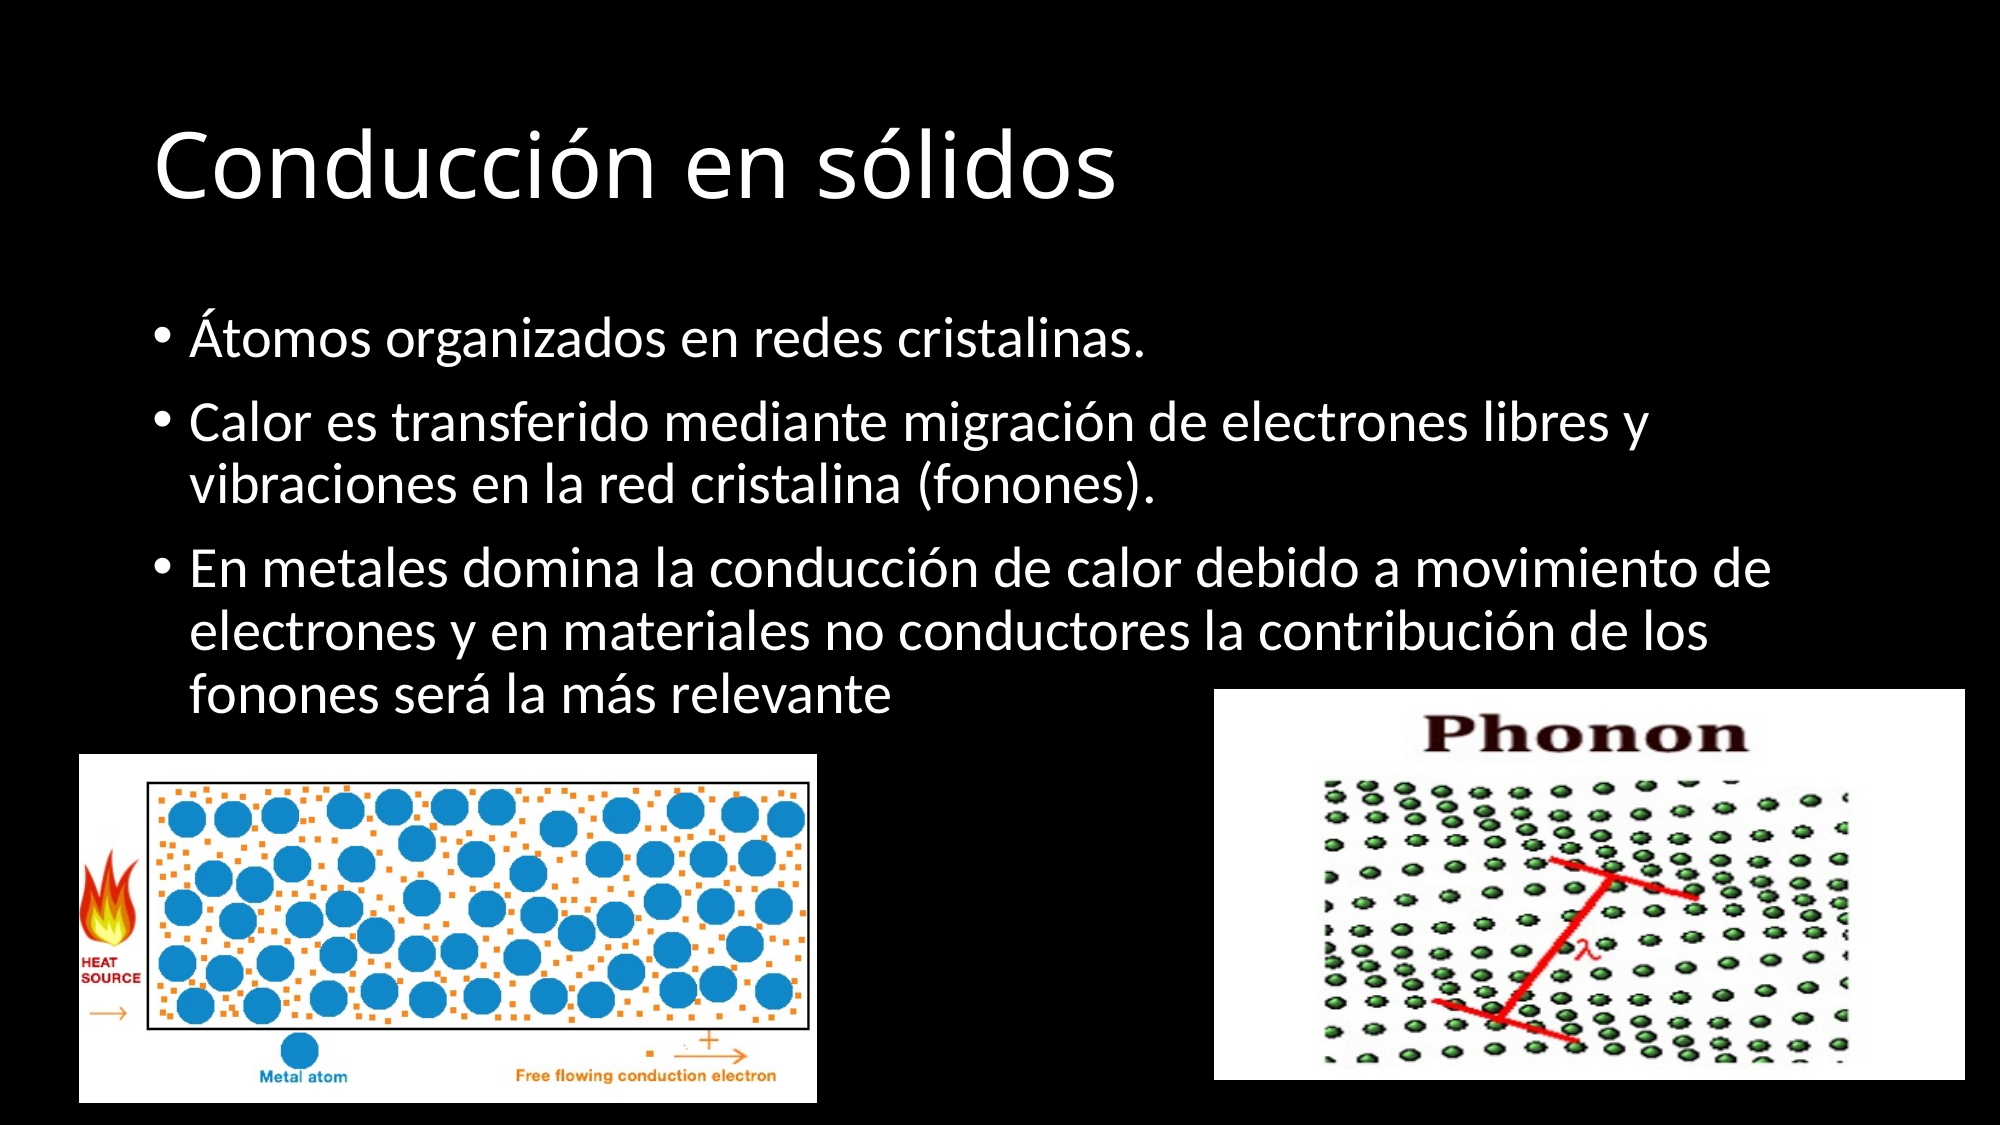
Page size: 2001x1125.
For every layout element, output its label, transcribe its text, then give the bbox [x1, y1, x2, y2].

picture [1214, 689, 1965, 1080]
title Conducción en sólidos [137, 59, 1863, 278]
picture [79, 754, 817, 1103]
list Átomos organizados en redes cristalinas. Calor es transferido mediante migración de electrones libres y vibraciones en la red cristalina (fonones). En metales domina la conducción de calor debido a movimiento de electrones y en materiales no conductores la contribución de los fonones será la más relevante [137, 299, 1863, 1014]
